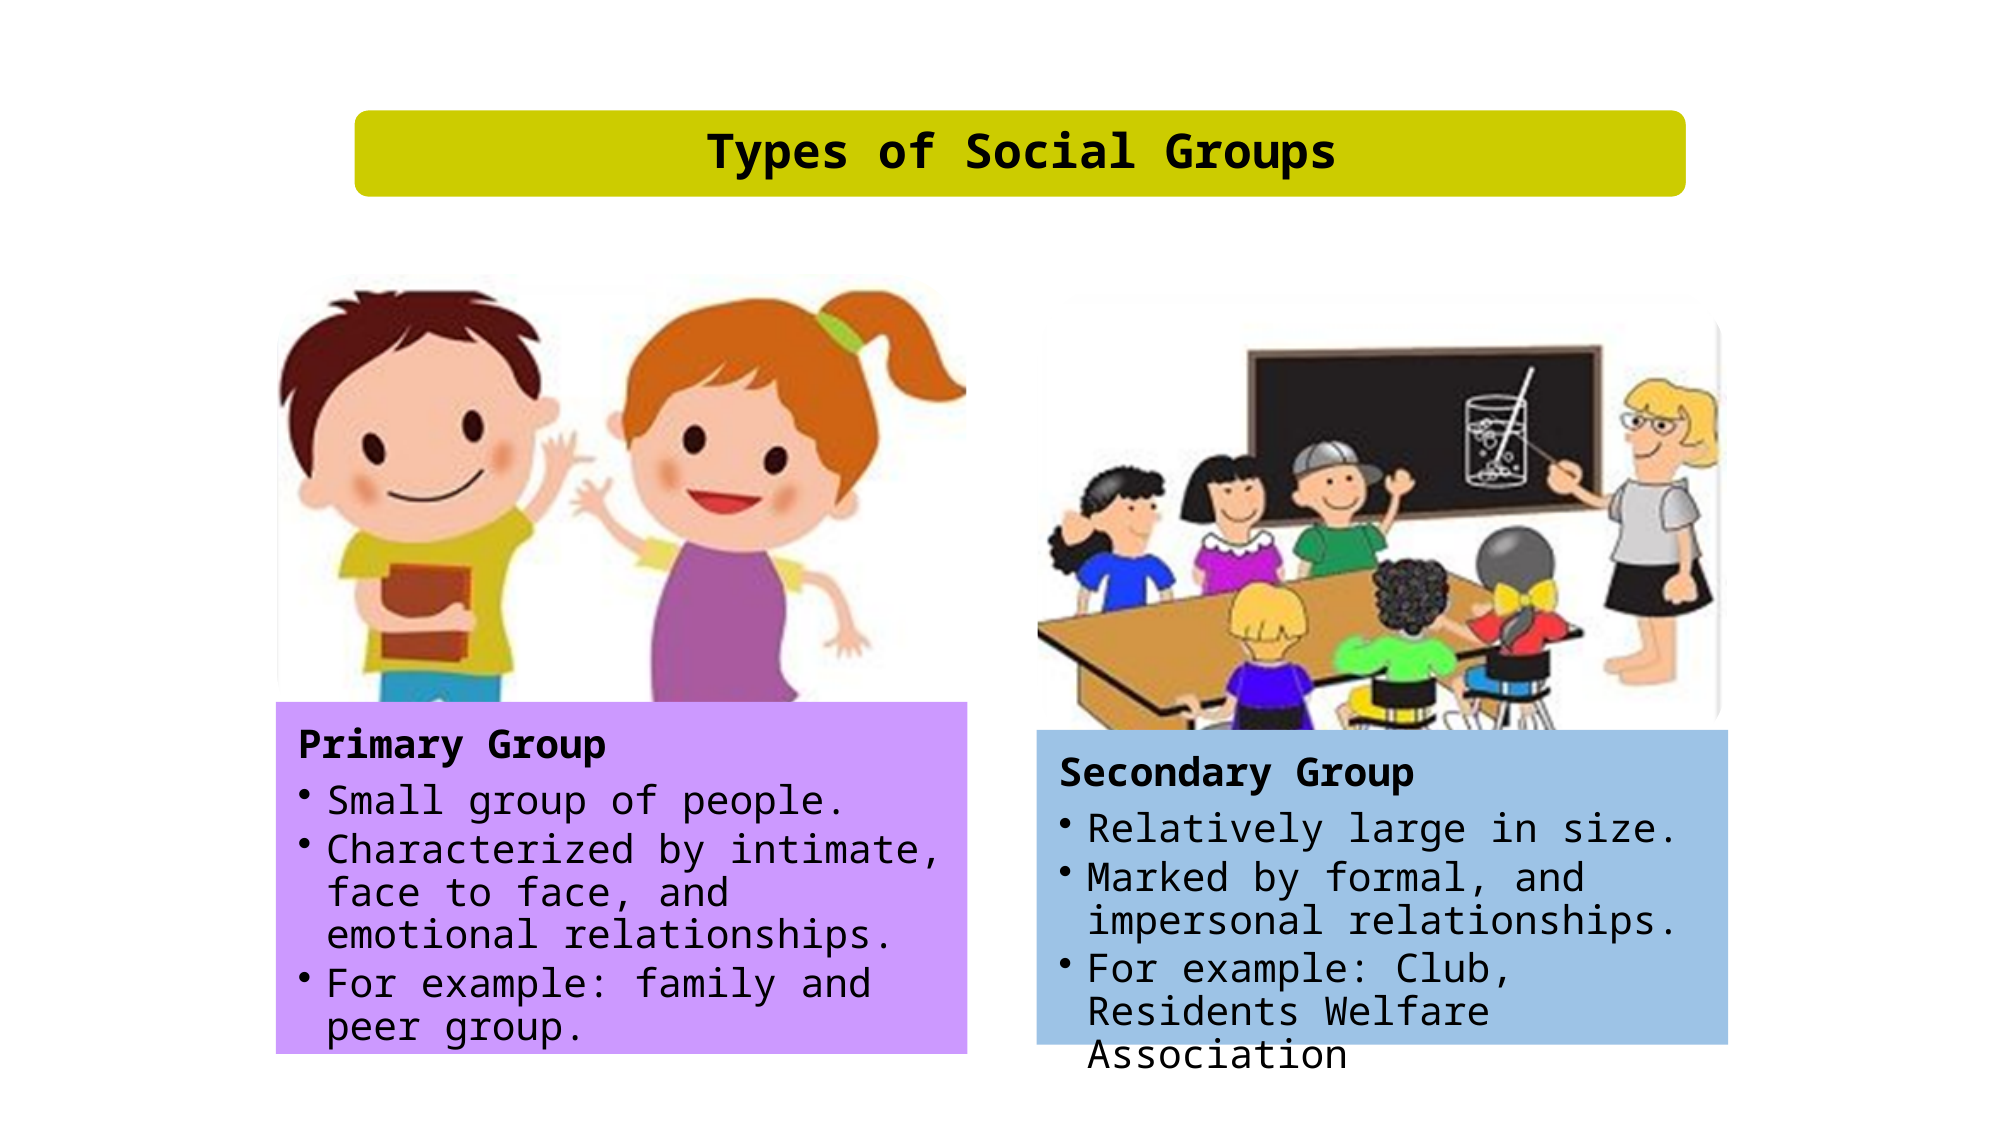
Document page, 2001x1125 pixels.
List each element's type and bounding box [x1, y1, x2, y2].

text_box [237, 273, 1767, 1055]
text_box [353, 108, 1687, 198]
